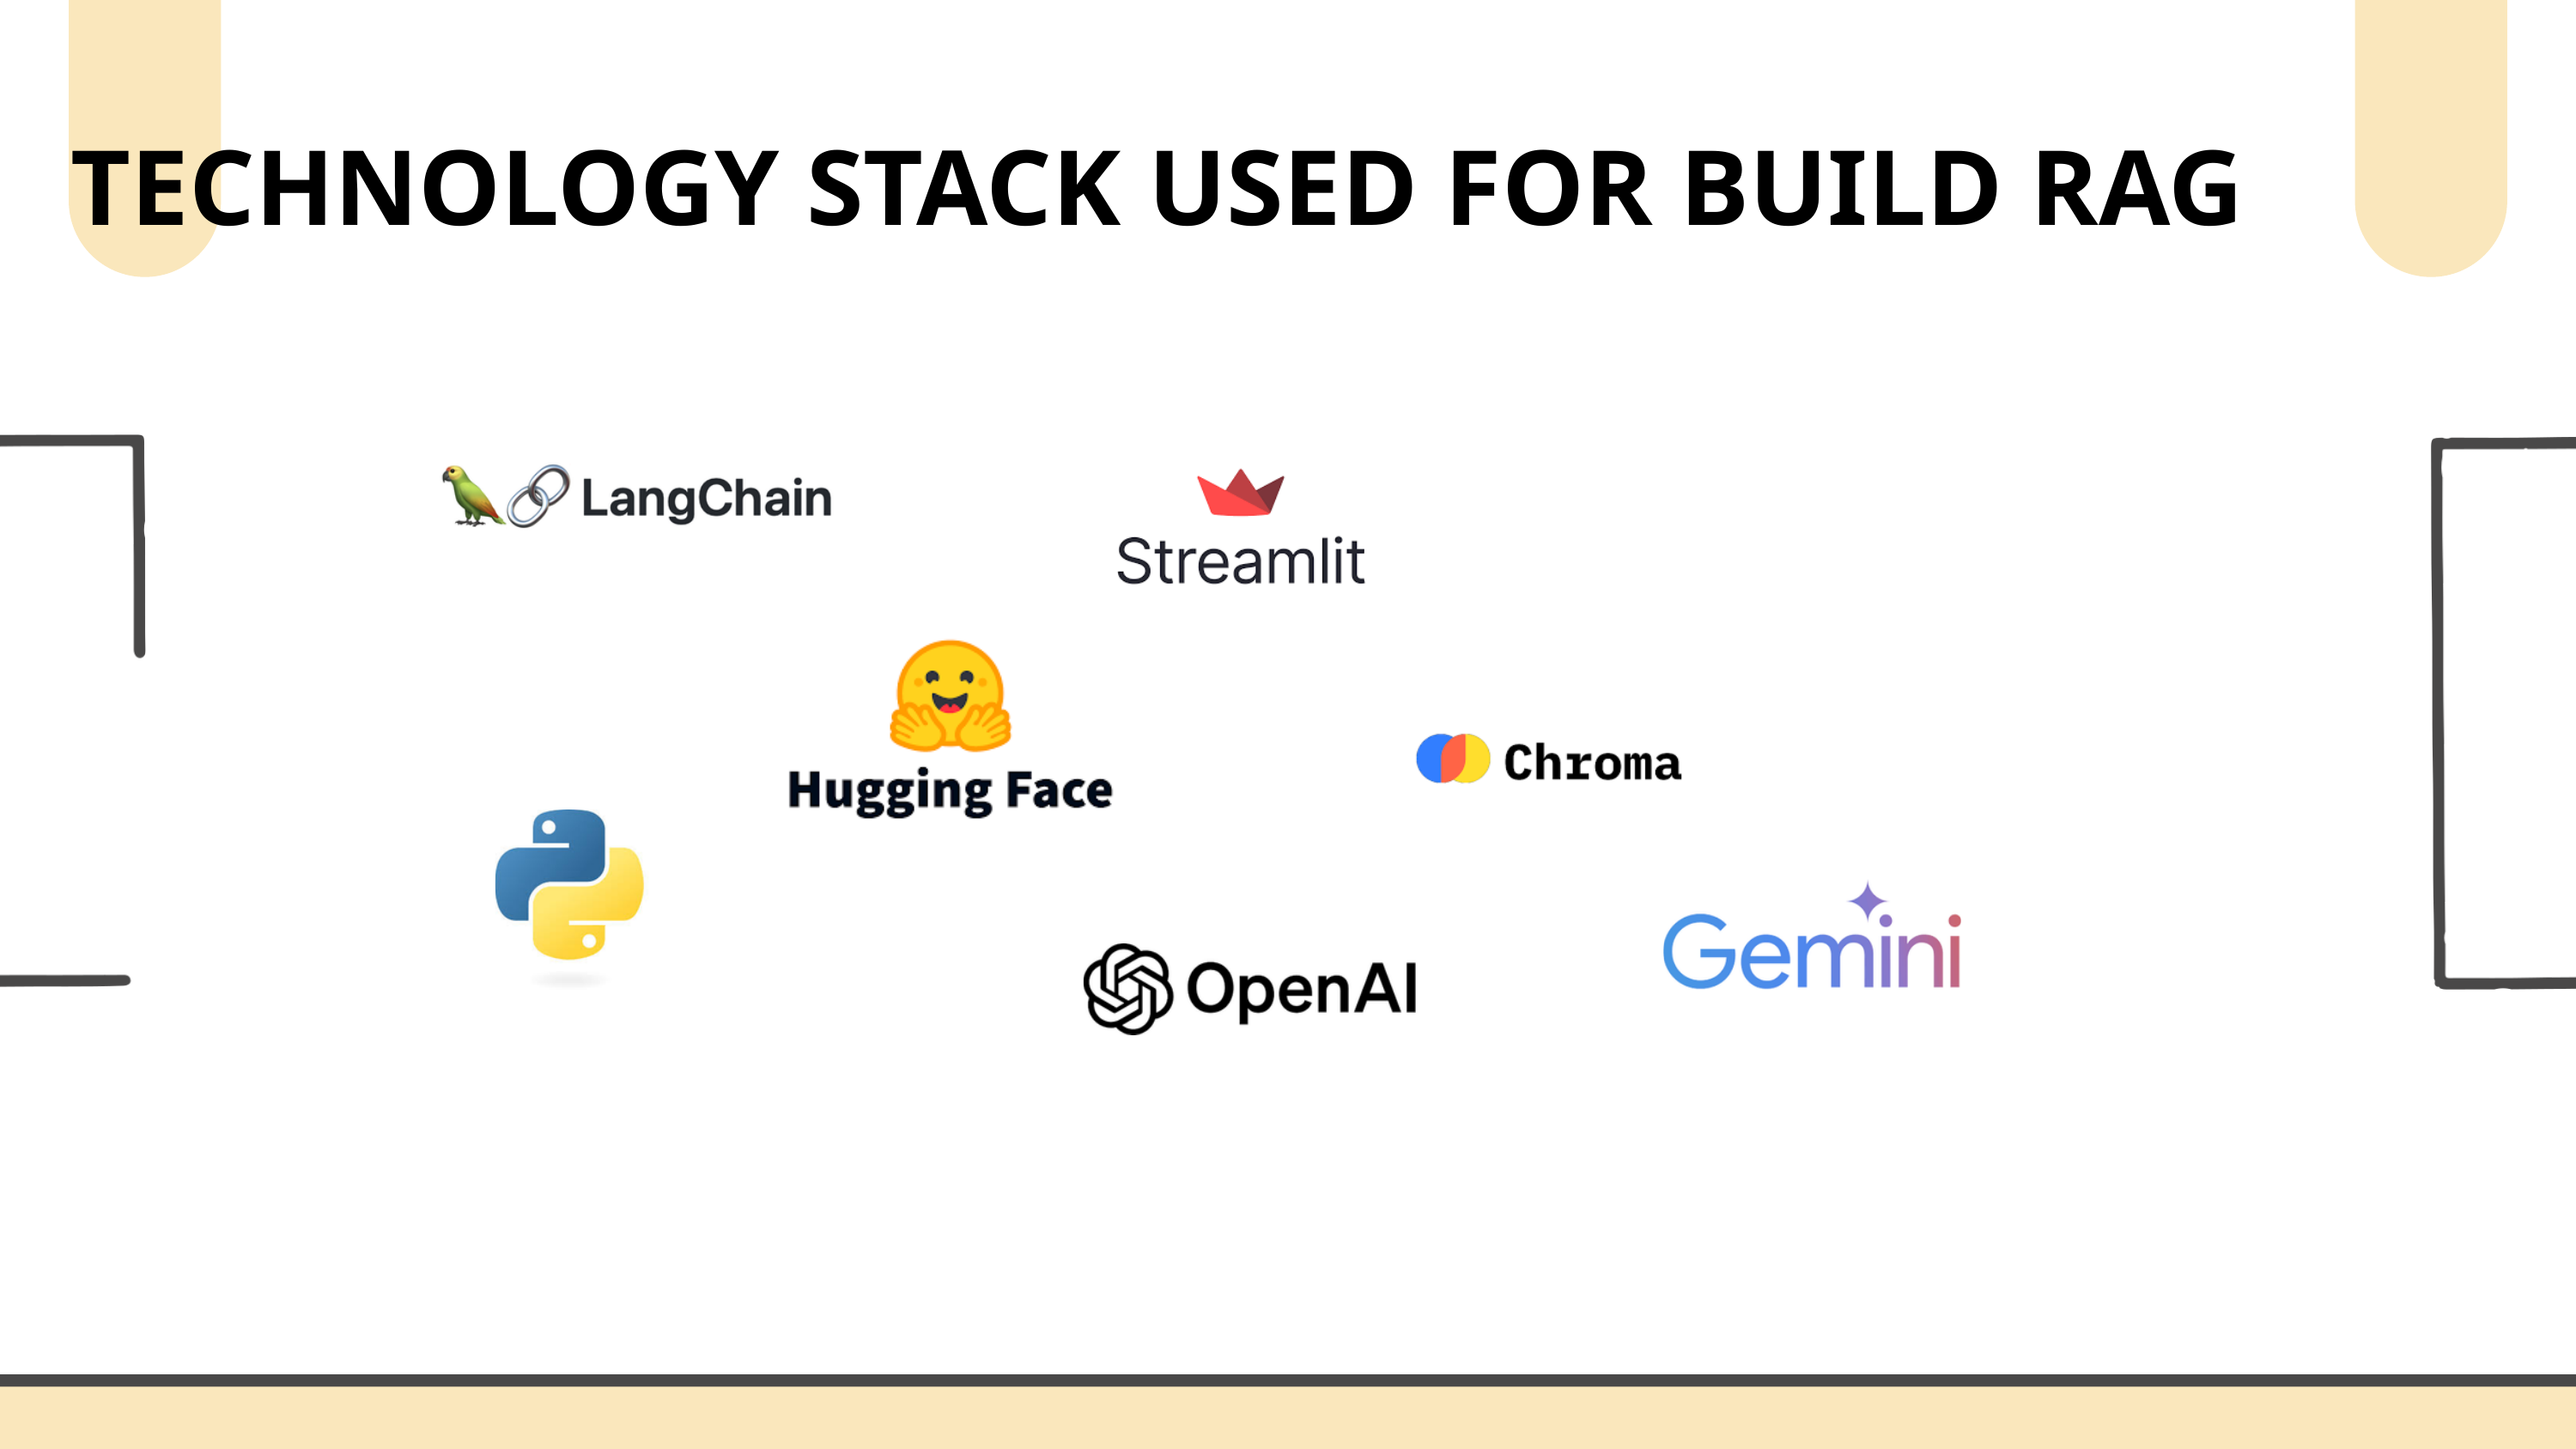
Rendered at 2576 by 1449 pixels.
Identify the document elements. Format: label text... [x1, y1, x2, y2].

text_box [1083, 943, 1420, 1035]
text_box [1399, 652, 1702, 865]
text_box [0, 1379, 2576, 1449]
text_box [0, 434, 146, 990]
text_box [68, 0, 222, 277]
text_box TECHNOLOGY STACK USED FOR BUILD RAG [226, 100, 2247, 247]
text_box [2431, 434, 2576, 990]
text_box [331, 335, 944, 656]
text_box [2354, 0, 2508, 277]
text_box [1083, 434, 1400, 619]
text_box [495, 809, 659, 990]
text_box [744, 590, 1158, 865]
text_box [1663, 879, 1961, 990]
